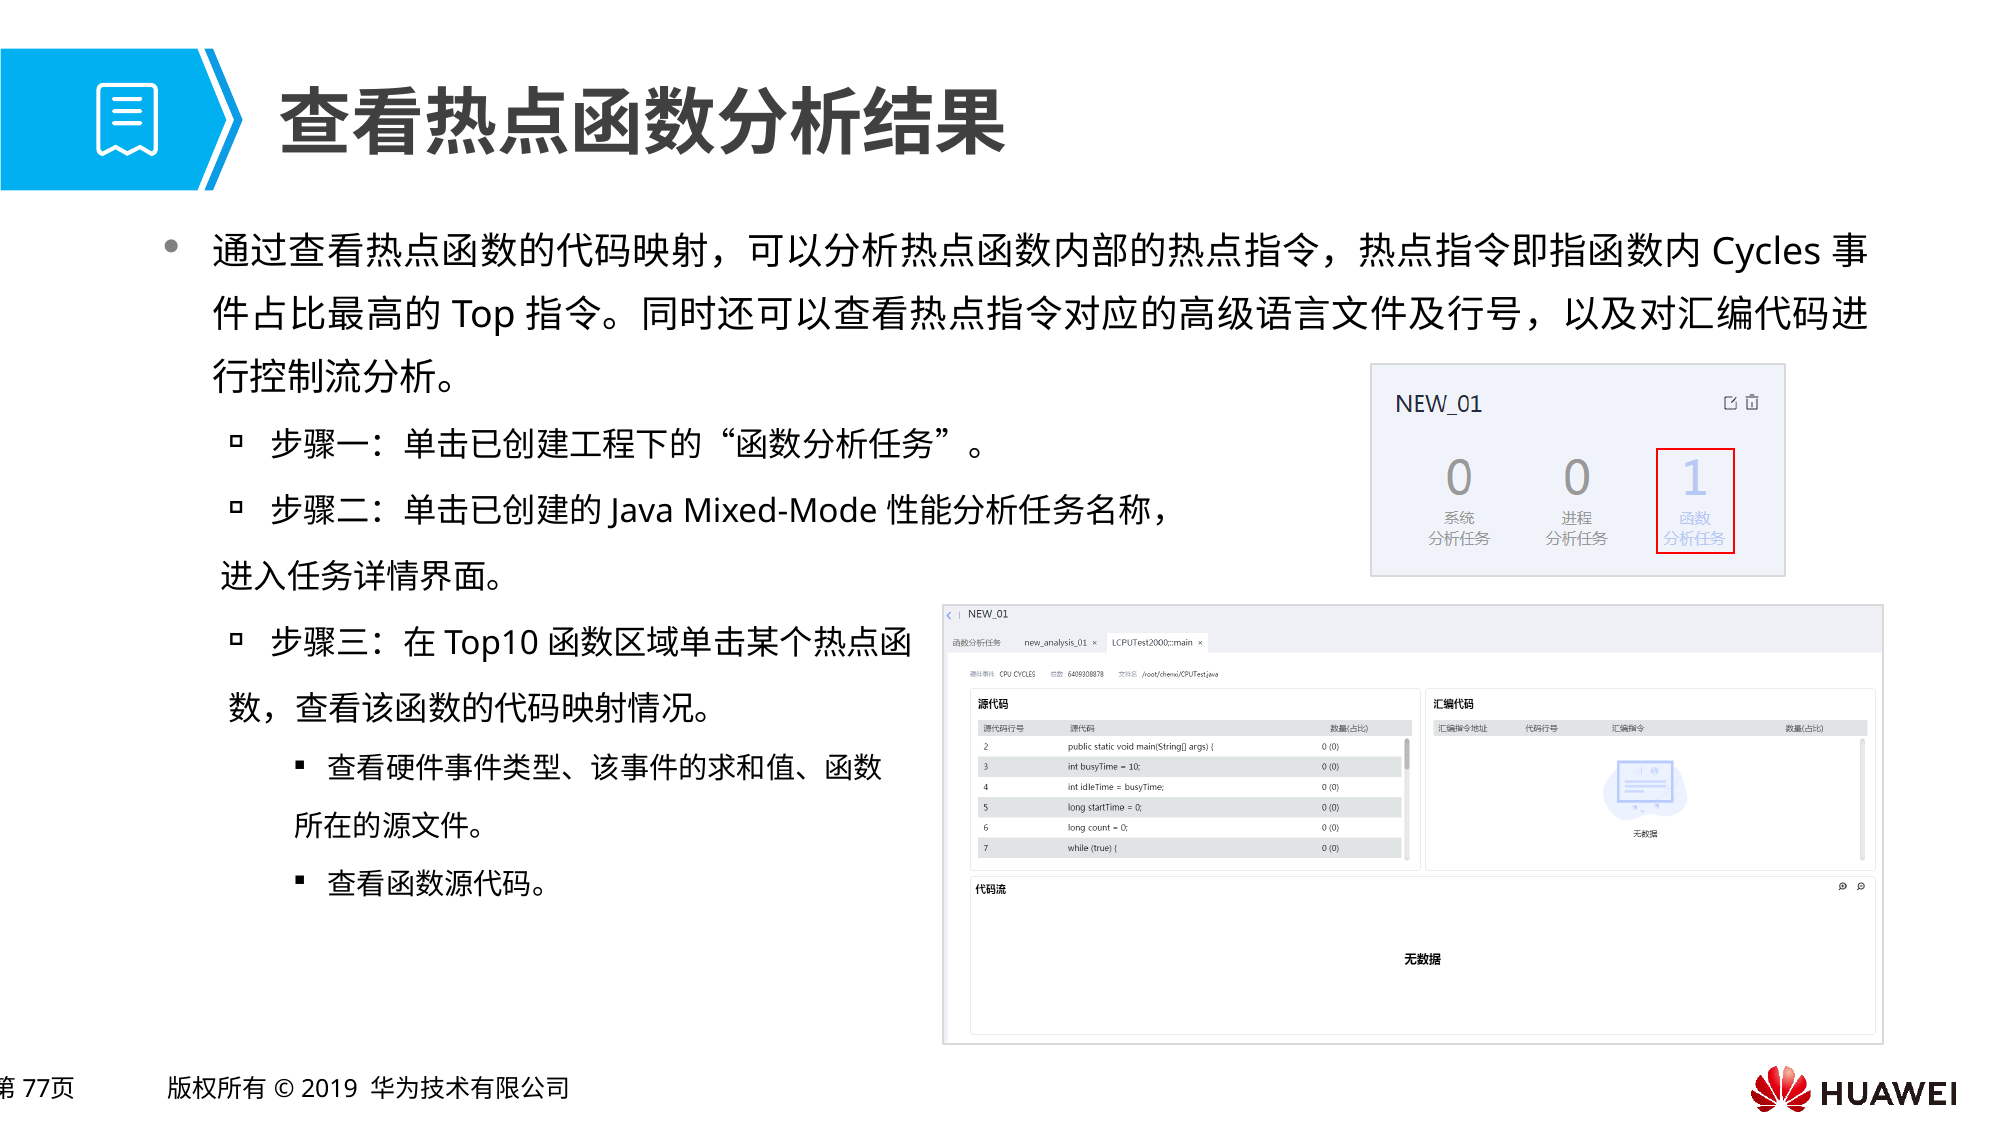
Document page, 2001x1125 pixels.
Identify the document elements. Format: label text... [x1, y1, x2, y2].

text_box [1159, 265, 1210, 316]
list 通过查看热点函数的代码映射，可以分析热点函数内部的热点指令，热点指令即指函数内Cycles事件占比最高的Top指令。同时还可以查看热点指令对应的高级语言文件及行号，以及对汇编代码进行控制流分析。 步骤一：单击已创建工程下的“函数分析任务”。 步骤二：单击已创建的Java Mixed-Mode性能分析任务名称， 进入任务详情界面。 步骤三：在Top10函数区域单击某个热点函 数，查看该函数的代码映射情况。 查看硬件事件类型、该事件的求和值、函数 所在的源文件。 查看函数源代码。 [149, 202, 1883, 971]
picture [1751, 1066, 1956, 1112]
title 查看热点函数分析结果 [261, 67, 1875, 173]
picture [943, 605, 1883, 1044]
picture [1371, 364, 1785, 575]
